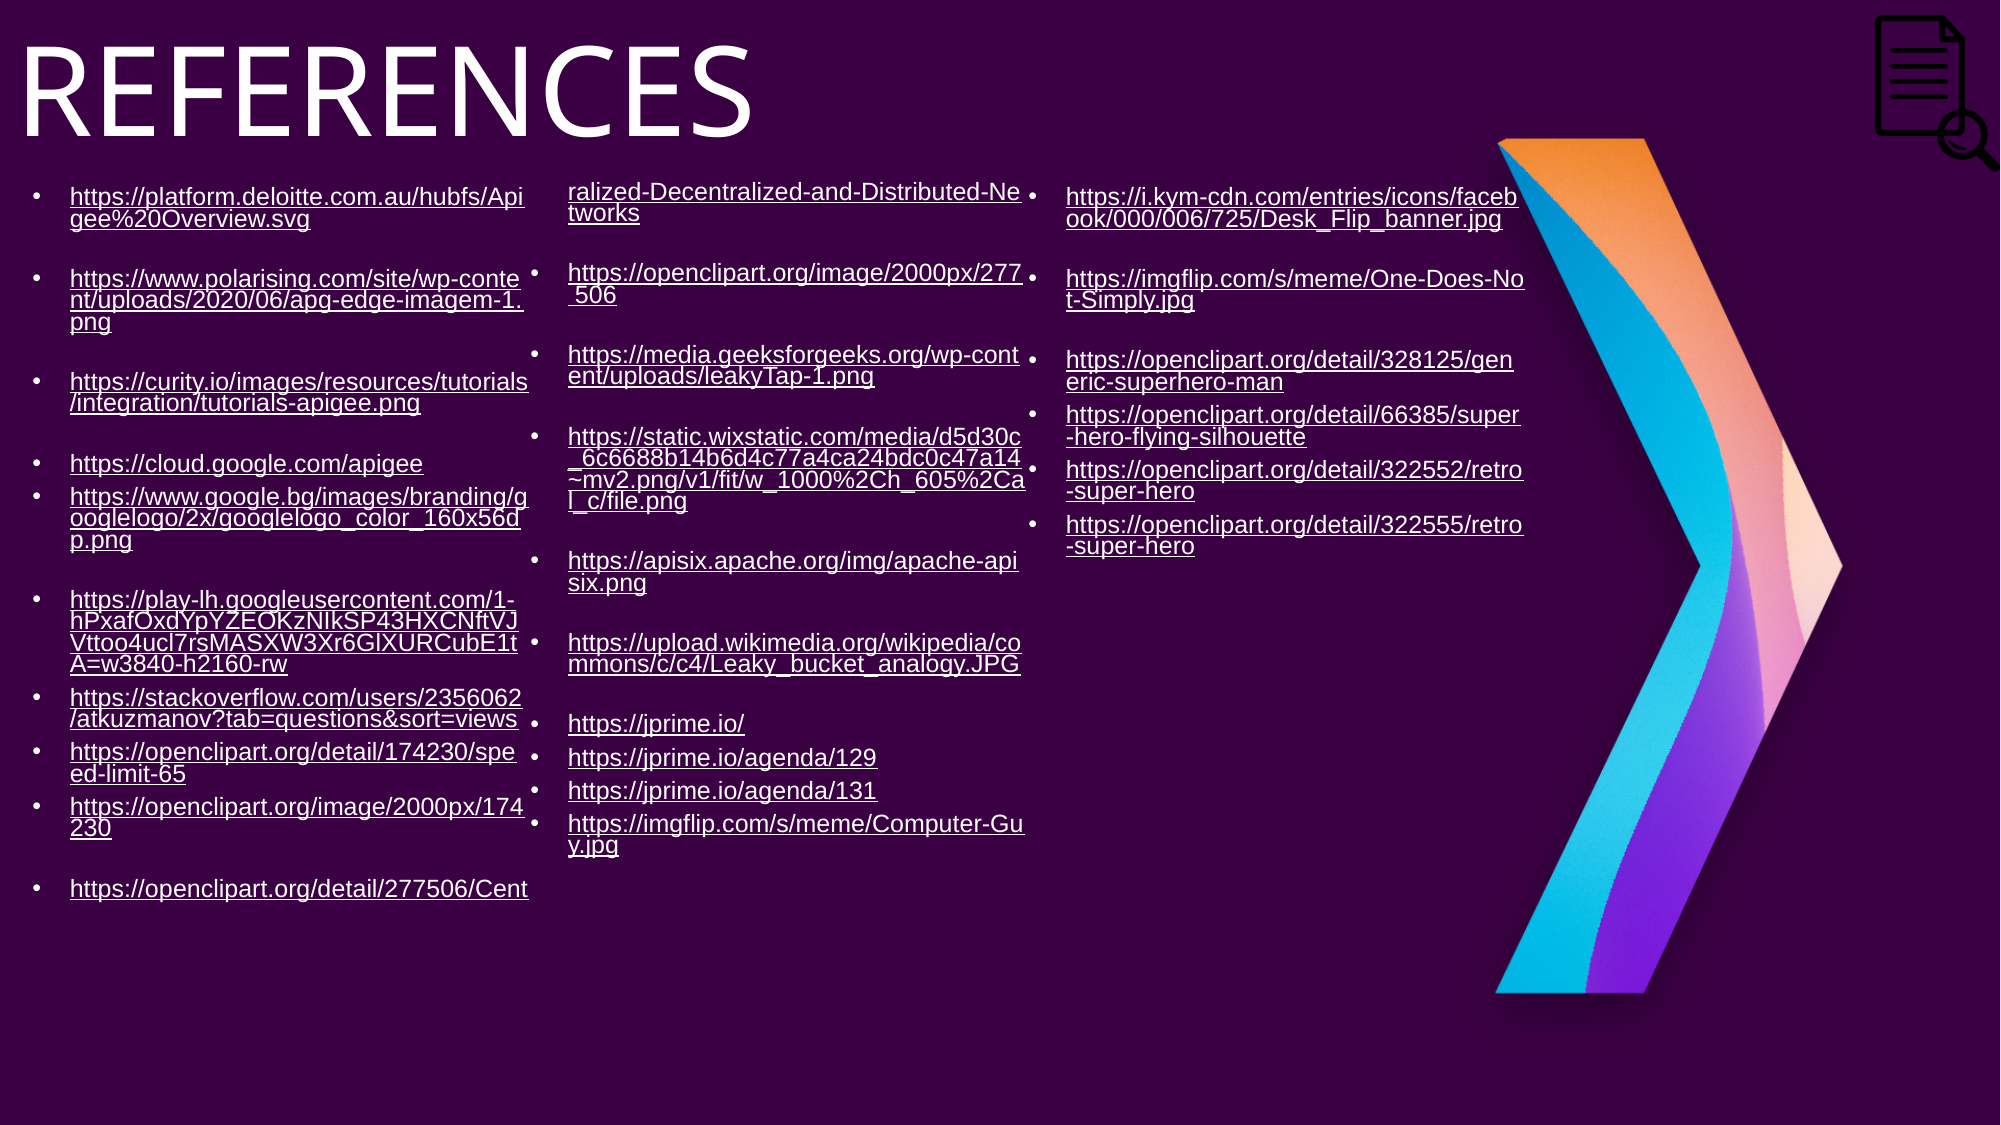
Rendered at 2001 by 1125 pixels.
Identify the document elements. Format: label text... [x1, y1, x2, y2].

picture [0, 0, 2001, 1125]
text_box REFERENCES [0, 0, 927, 172]
text_box https://platform.deloitte.com.au/hubfs/Apigee%20Overview.svg https://www.polarising.com/site/wp-content/uploads/2020/06/apg-edge-imagem-1.png https://curity.io/images/resources/tutorials/integration/tutorials-apigee.png https://cloud.google.com/apigee https://www.google.bg/images/branding/googlelogo/2x/googlelogo_color_160x56dp.png https://play-lh.googleusercontent.com/1-hPxafOxdYpYZEOKzNIkSP43HXCNftVJVttoo4ucl7rsMASXW3Xr6GlXURCubE1tA=w3840-h2160-rw https://stackoverflow.com/users/2356062/atkuzmanov?tab=questions&sort=views https://openclipart.org/detail/174230/speed-limit-65 https://openclipart.org/image/2000px/174230 https://openclipart.org/detail/277506/Centralized-Decentralized-and-Distributed-Networks https://openclipart.org/image/2000px/277 506 https://media.geeksforgeeks.org/wp-content/uploads/leakyTap-1.png https://static.wixstatic.com/media/d5d30c_6c6688b14b6d4c77a4ca24bdc0c47a14~mv2.png/v1/fit/w_1000%2Ch_605%2Cal_c/file.png https://apisix.apache.org/img/apache-apisix.png https://upload.wikimedia.org/wikipedia/commons/c/c4/Leaky_bucket_analogy.JPG https://jprime.io/ https://jprime.io/agenda/129 https://jprime.io/agenda/131 https://imgflip.com/s/meme/Computer-Guy.jpg https://i.kym-cdn.com/entries/icons/facebook/000/006/725/Desk_Flip_banner.jpg https://imgflip.com/s/meme/One-Does-Not-Simply.jpg https://openclipart.org/detail/328125/generic-superhero-man https://openclipart.org/detail/66385/super-hero-flying-silhouette https://openclipart.org/detail/322552/retro-super-hero https://openclipart.org/detail/322555/retro-super-hero [17, 176, 1541, 939]
